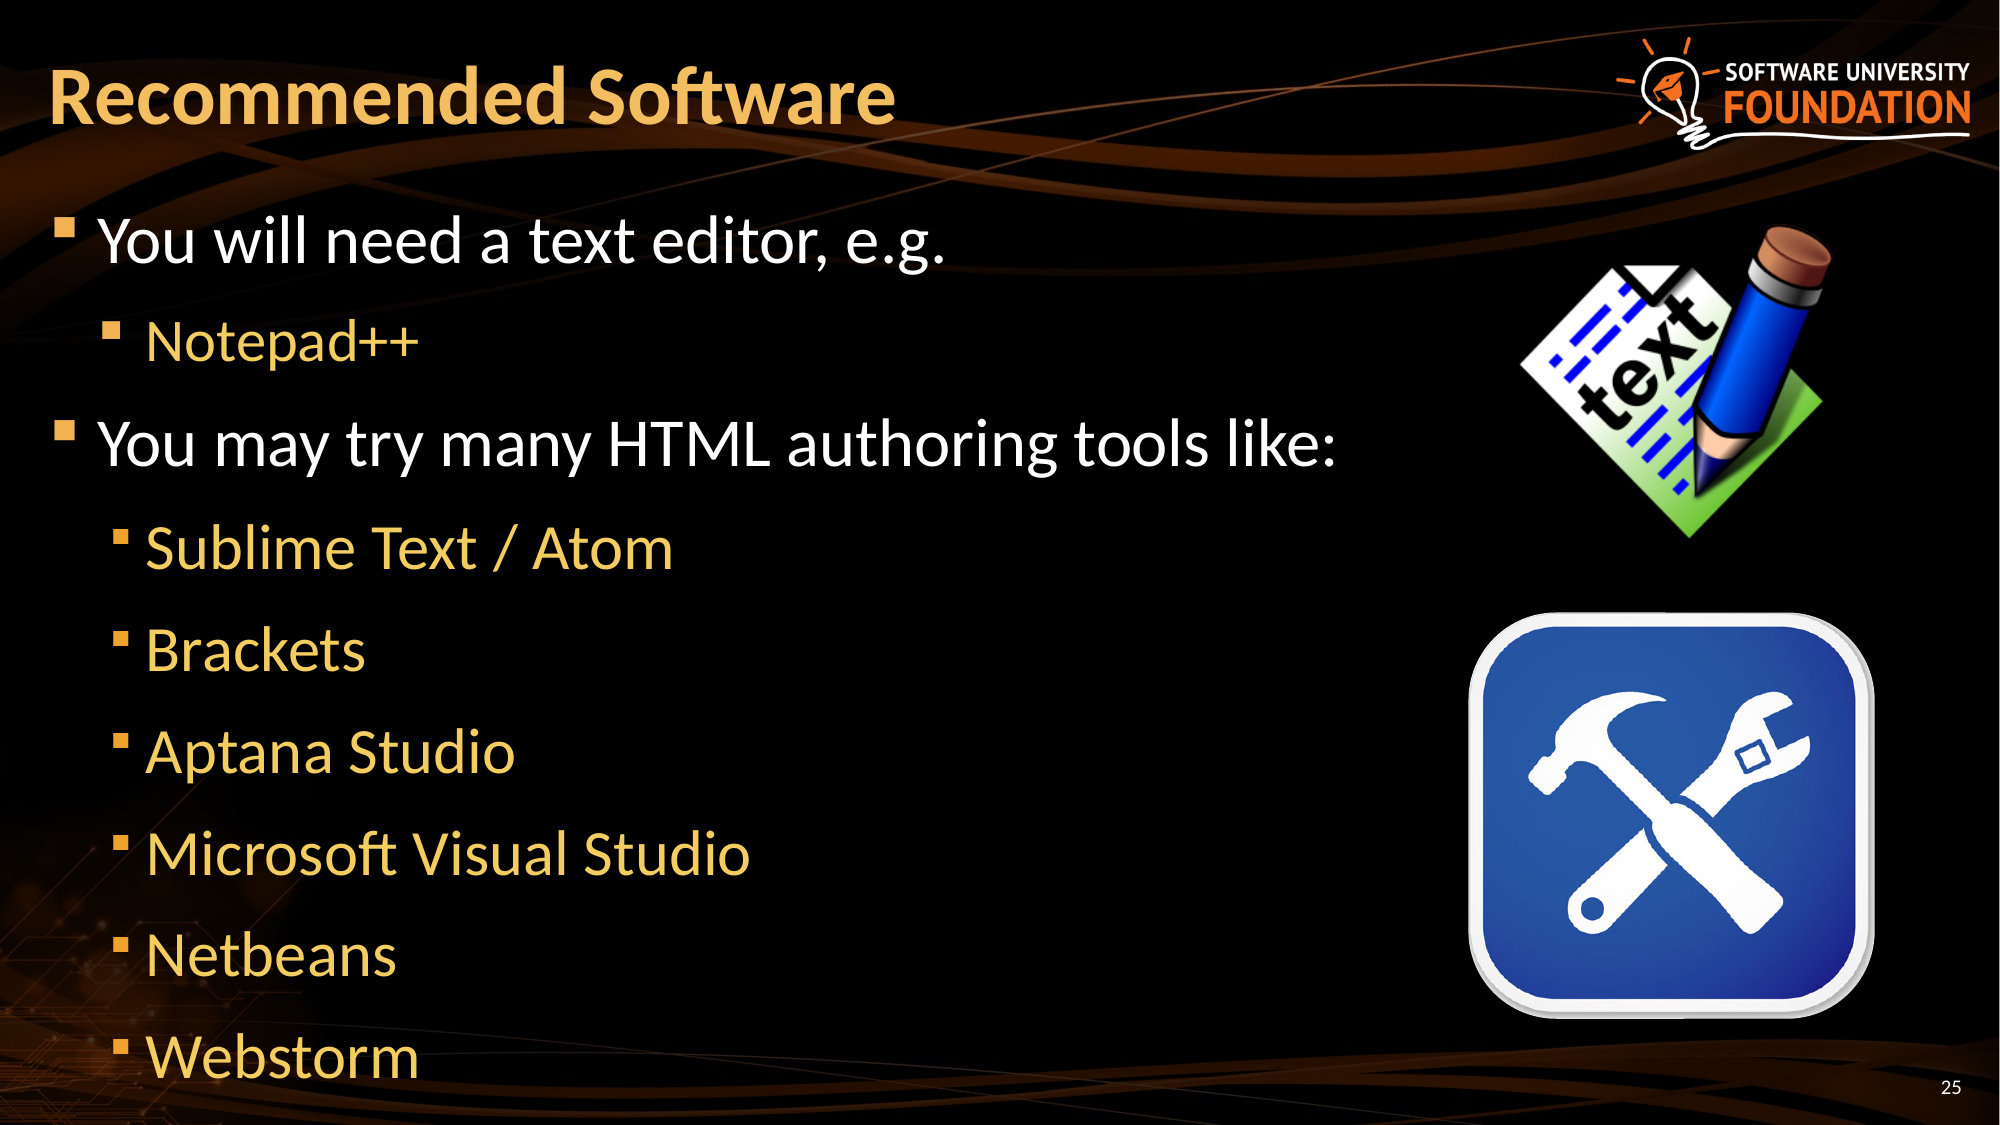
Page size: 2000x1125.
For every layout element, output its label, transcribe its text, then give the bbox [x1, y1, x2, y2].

title Recommended Software [30, 6, 1602, 189]
list You will need a text editor, e.g. Notepad++ You may try many HTML authoring tools like: Sublime Text / Atom Brackets Aptana Studio Microsoft Visual Studio Netbeans Webstorm [31, 188, 1968, 1103]
picture [0, 0, 2000, 1125]
